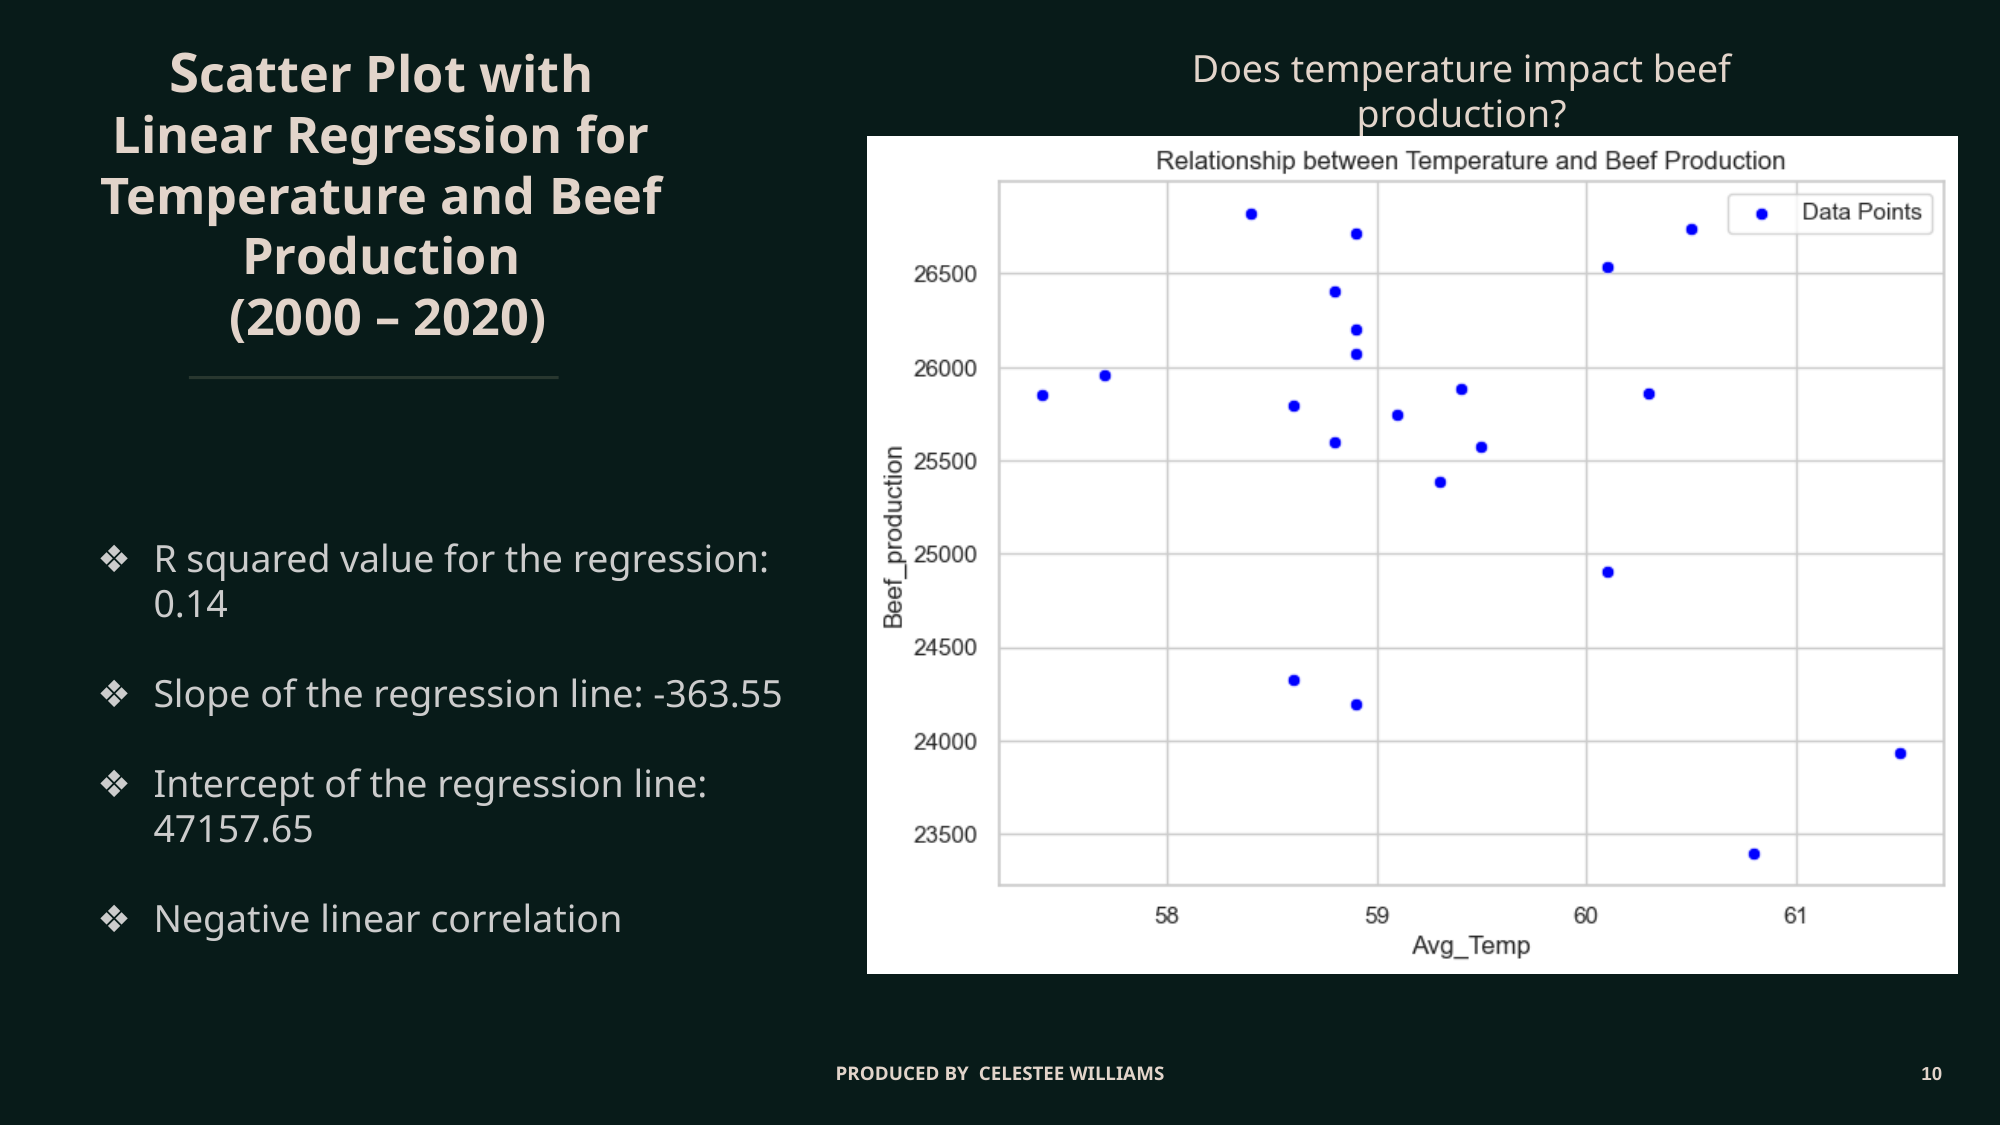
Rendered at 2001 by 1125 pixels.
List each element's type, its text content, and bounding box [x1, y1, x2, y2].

footer PRODUCED BY CELESTEE WILLIAMS [587, 1042, 1413, 1103]
text_box Does temperature impact beef production? [999, 30, 1849, 134]
title Scatter Plot with Linear Regression for Temperature and Beef Production (2000 – 2020) [79, 30, 684, 337]
picture [867, 135, 1958, 974]
slide_number ‹#› [1725, 1042, 1958, 1103]
list R squared value for the regression: 0.14 Slope of the regression line: -363.55 Intercept of the regression line: 47157.65 Negative linear correlation [63, 483, 806, 1043]
